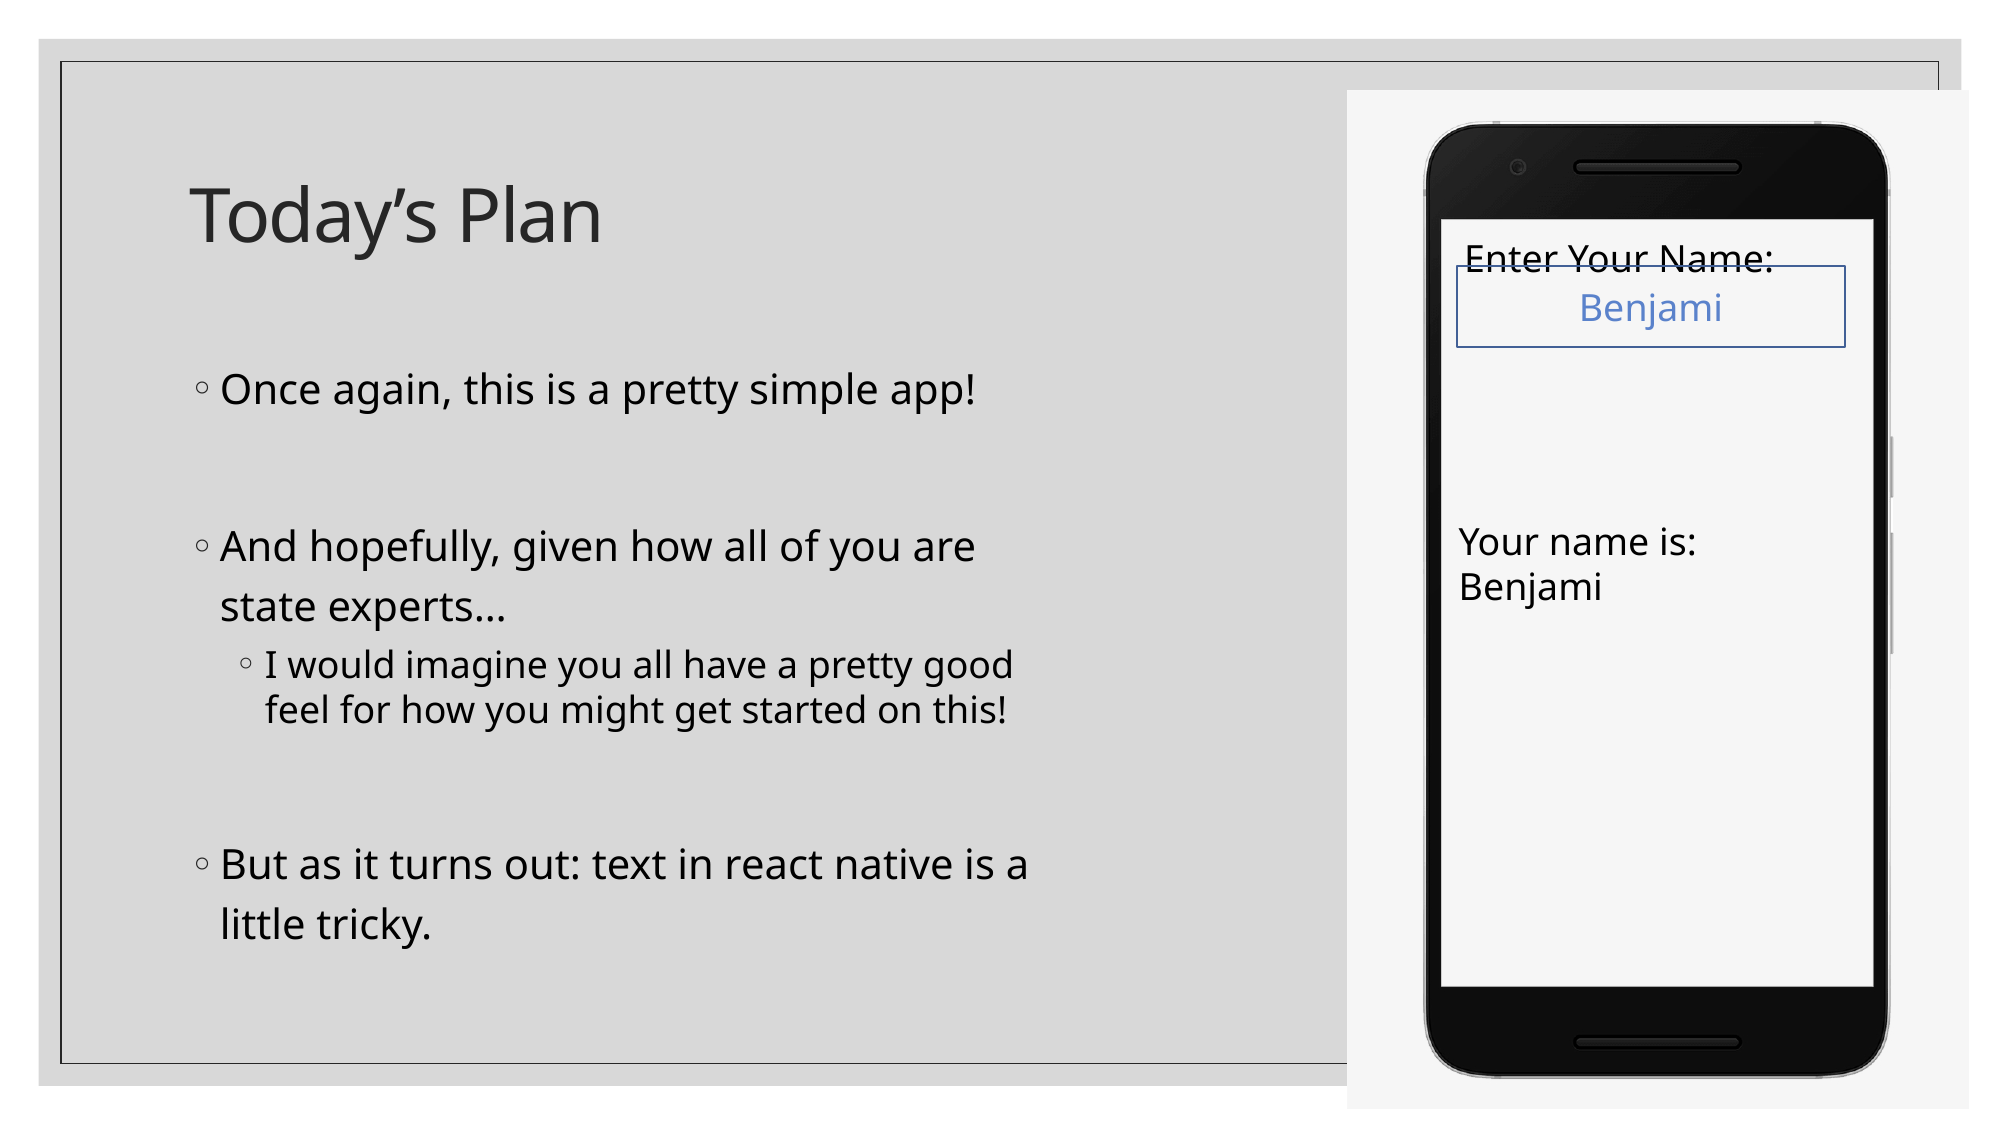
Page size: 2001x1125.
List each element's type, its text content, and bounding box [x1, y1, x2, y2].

title Today’s Plan [174, 105, 1341, 331]
list Once again, this is a pretty simple app! And hopefully, given how all of you are state experts… I would imagine you all have a pretty good feel for how you might get started on this! But as it turns out: text in react native is a little tricky. [174, 345, 1059, 977]
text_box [1347, 90, 1969, 1109]
